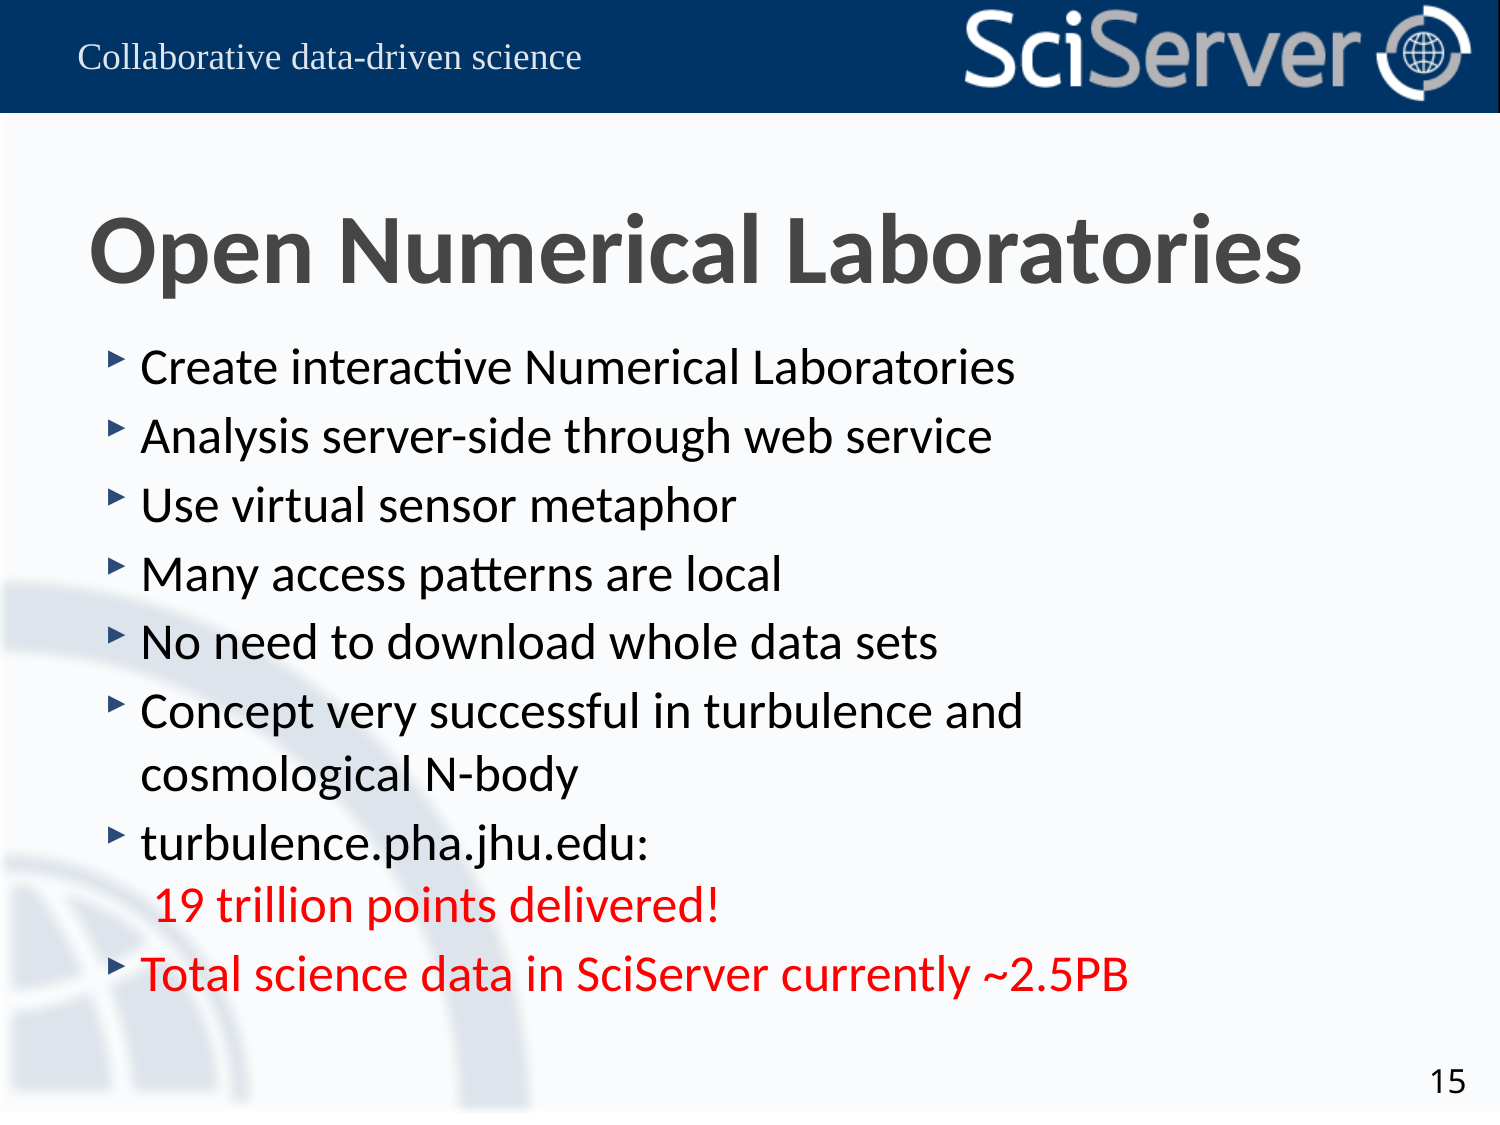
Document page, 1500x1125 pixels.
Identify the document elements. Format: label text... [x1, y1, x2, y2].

slide_number 15 [1400, 1038, 1482, 1113]
list Create interactive Numerical Laboratories Analysis server-side through web service Use virtual sensor metaphor Many access patterns are local No need to download whole data sets Concept very successful in turbulence and cosmological N-body turbulence.pha.jhu.edu: 19 trillion points delivered! Total science data in SciServer currently ~2.5PB [75, 325, 1425, 1013]
title Open Numerical Laboratories [75, 162, 1425, 325]
picture [0, 0, 1500, 113]
